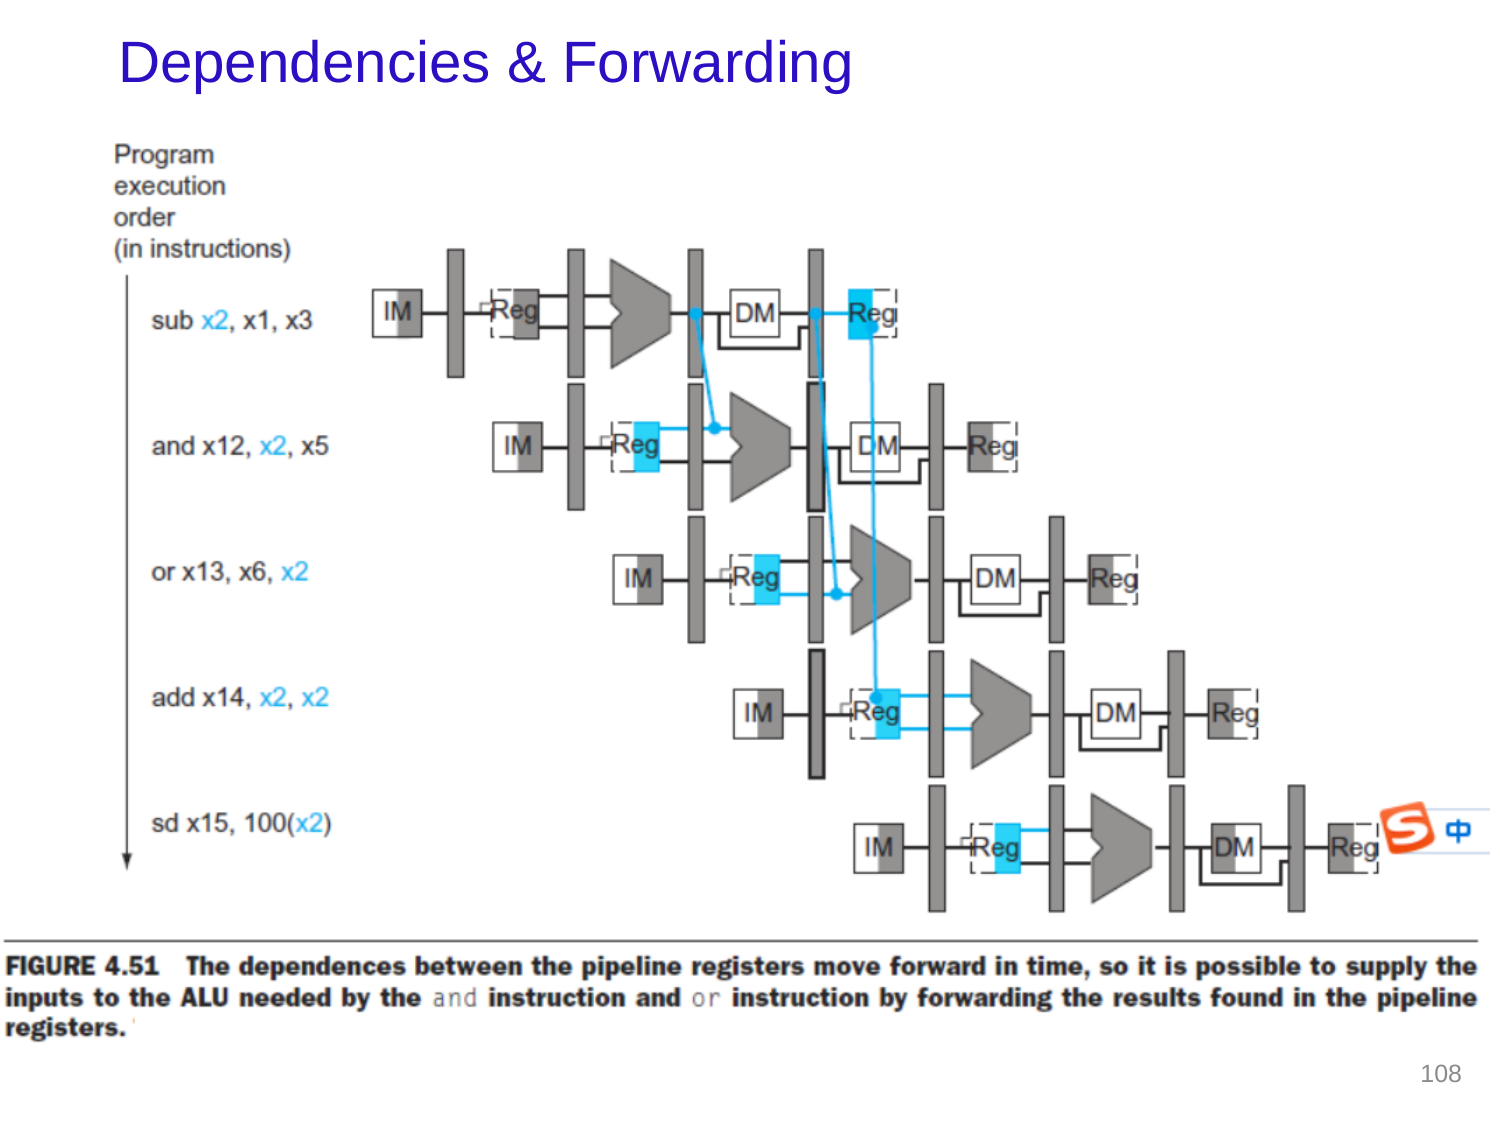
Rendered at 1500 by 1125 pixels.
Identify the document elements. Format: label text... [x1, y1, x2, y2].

slide_number 108 [1139, 1043, 1478, 1103]
title Dependencies & Forwarding [103, 0, 1397, 131]
picture [1, 131, 1490, 1043]
